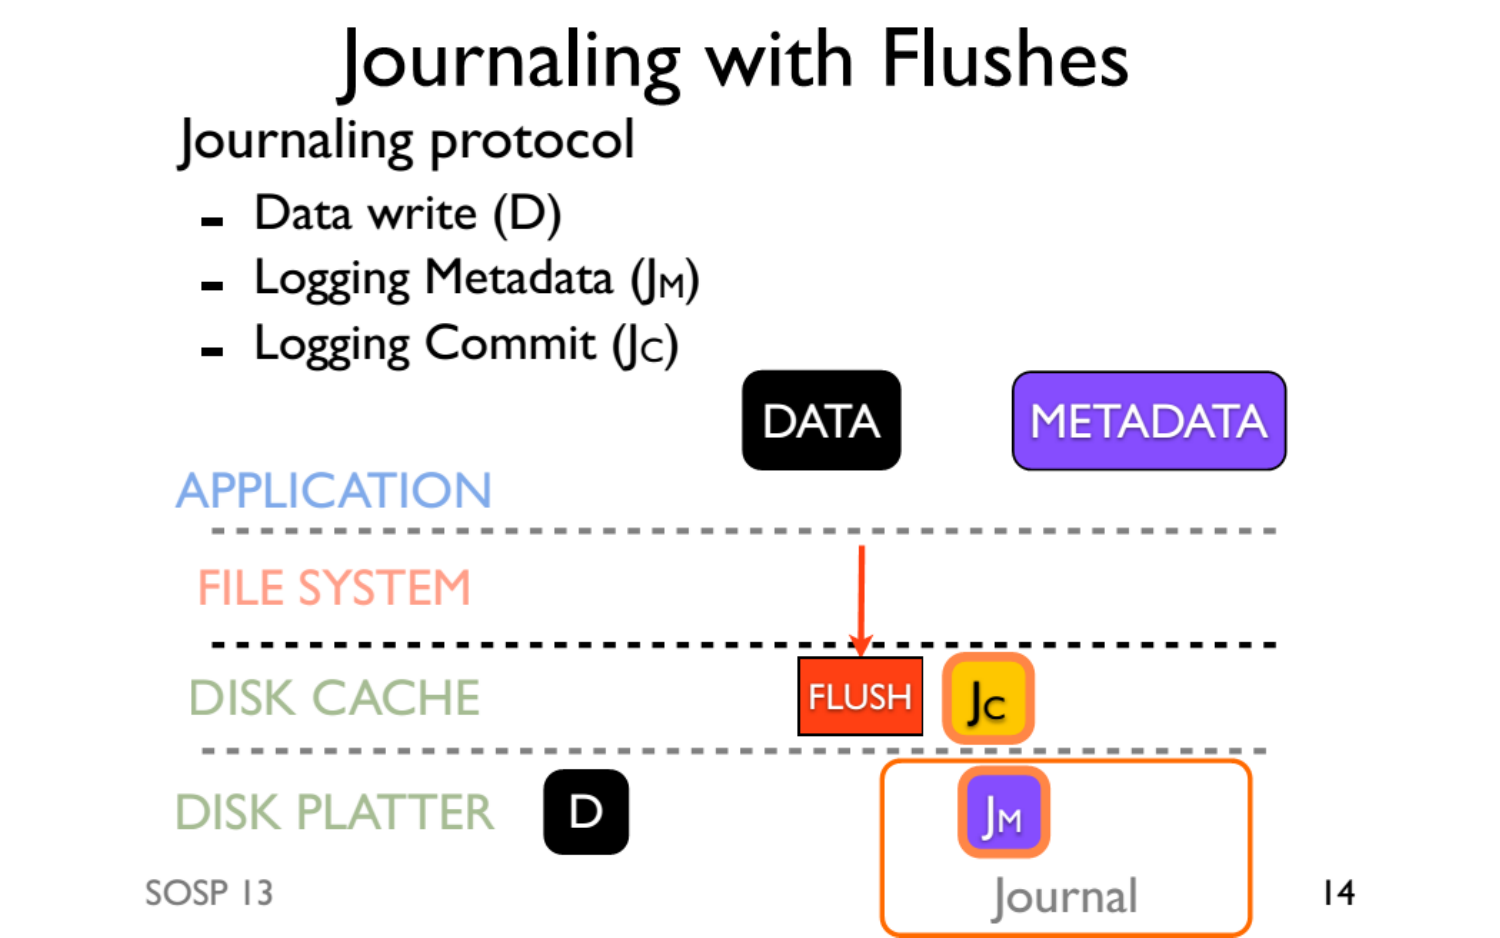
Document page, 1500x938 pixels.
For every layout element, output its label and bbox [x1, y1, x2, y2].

picture [123, 0, 1376, 938]
